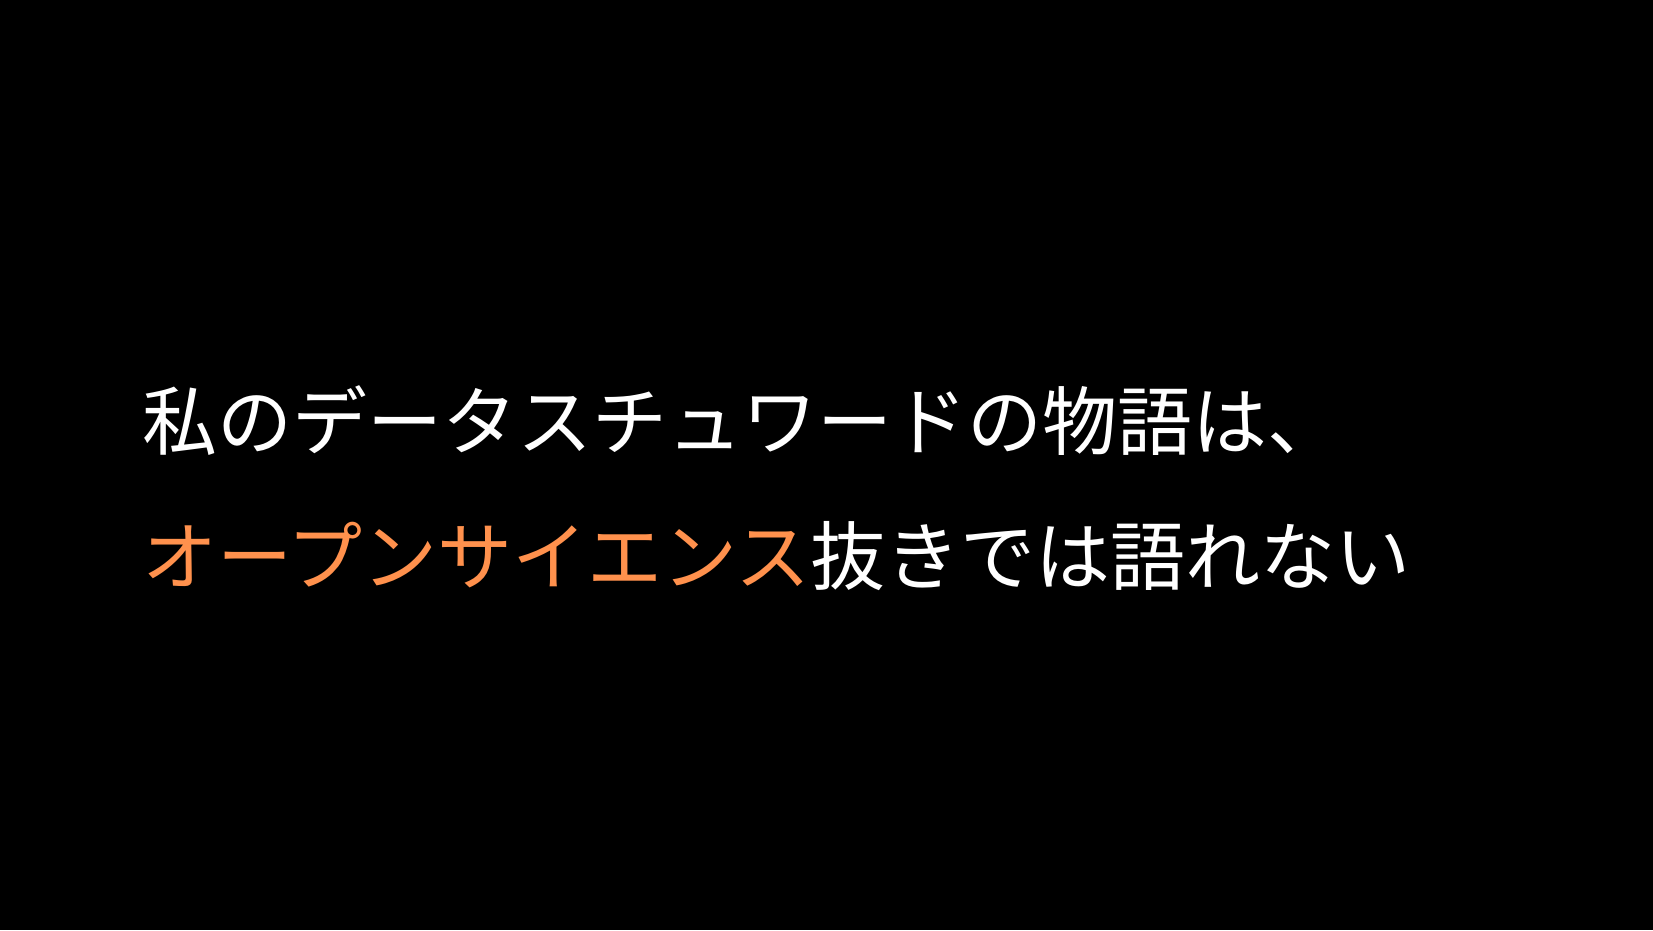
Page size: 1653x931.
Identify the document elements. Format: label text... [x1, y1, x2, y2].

title 私のデータスチュワードの物語は、 オープンサイエンス抜きでは語れない [127, 337, 1504, 593]
